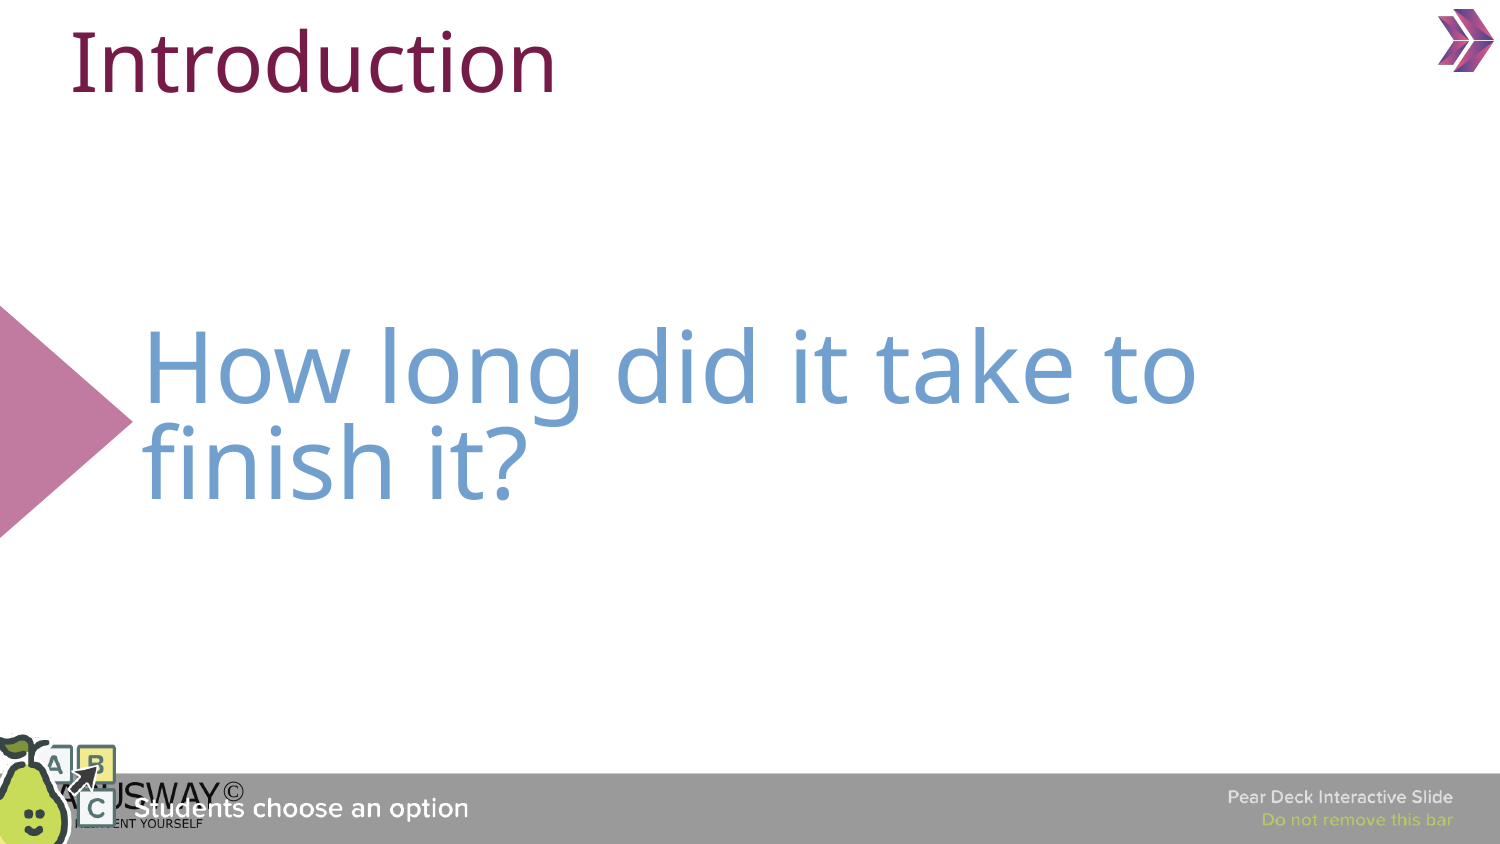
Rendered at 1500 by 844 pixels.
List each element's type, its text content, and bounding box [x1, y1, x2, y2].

title How long did it take to finish it? [141, 326, 1466, 517]
title Introduction [70, 28, 997, 132]
picture [0, 726, 1500, 844]
text_box [0, 306, 100, 540]
picture [1438, 9, 1494, 72]
